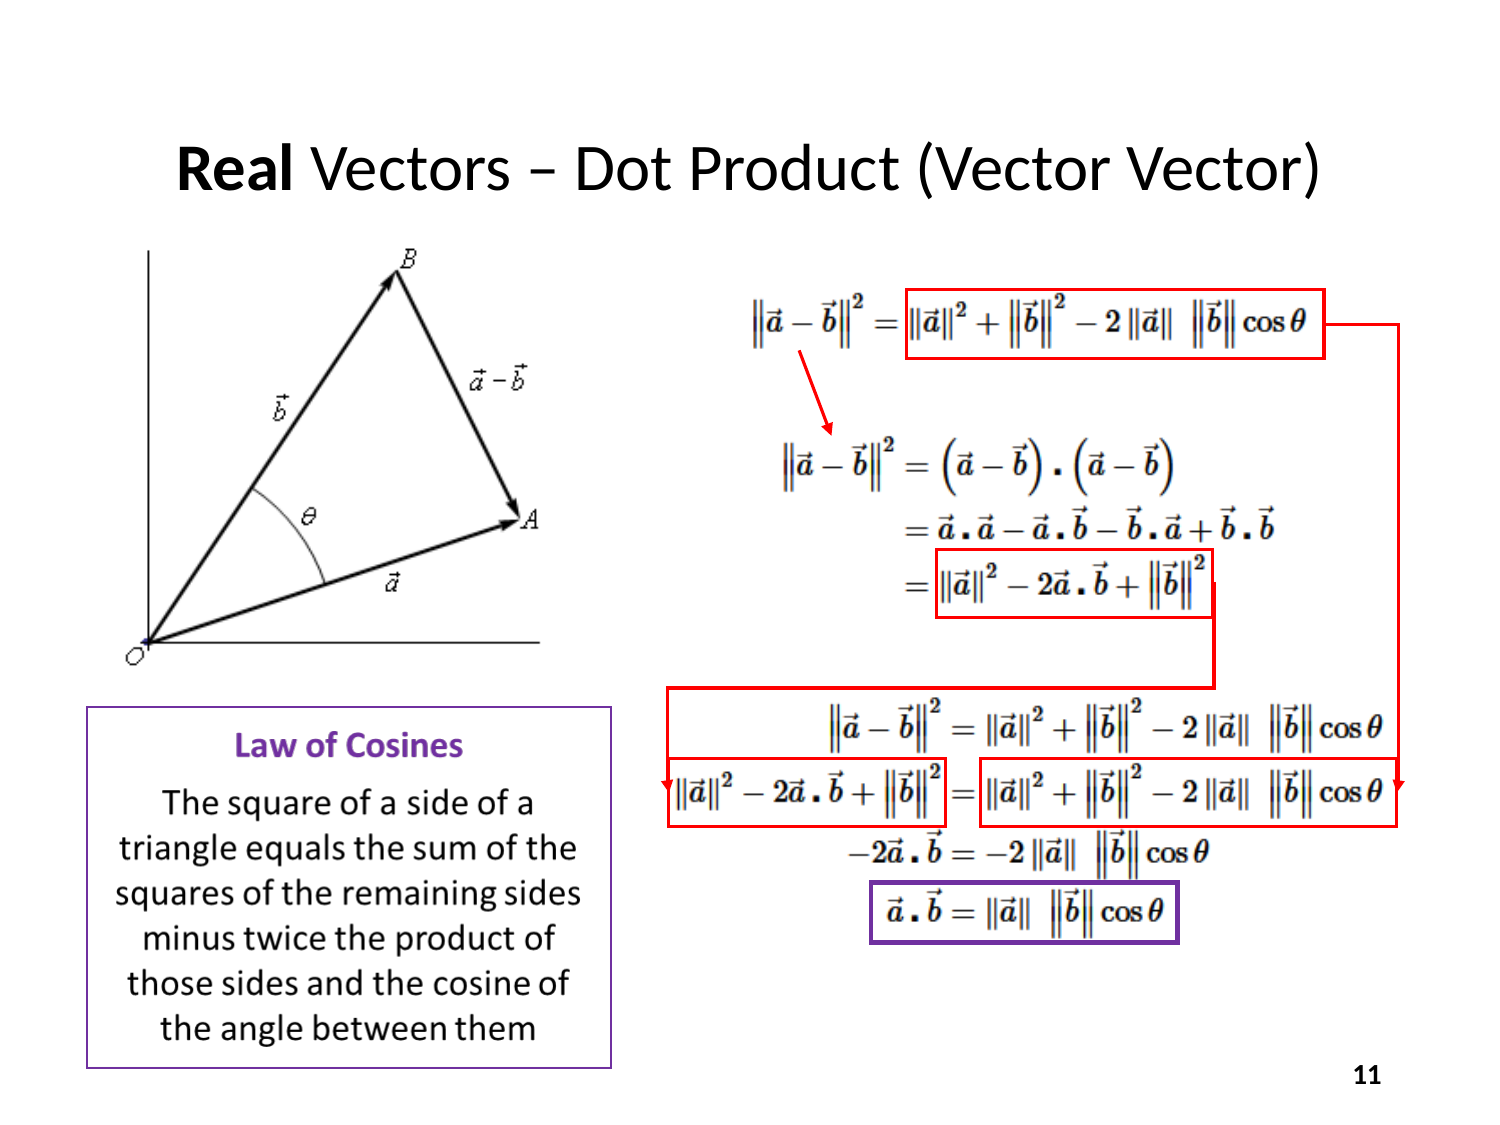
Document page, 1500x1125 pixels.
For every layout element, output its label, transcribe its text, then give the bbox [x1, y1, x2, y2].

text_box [668, 583, 1213, 793]
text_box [799, 350, 832, 436]
slide_number 11 [1059, 1042, 1397, 1103]
picture [121, 240, 551, 671]
picture [646, 263, 1414, 959]
picture [86, 706, 612, 1073]
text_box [1324, 324, 1397, 793]
